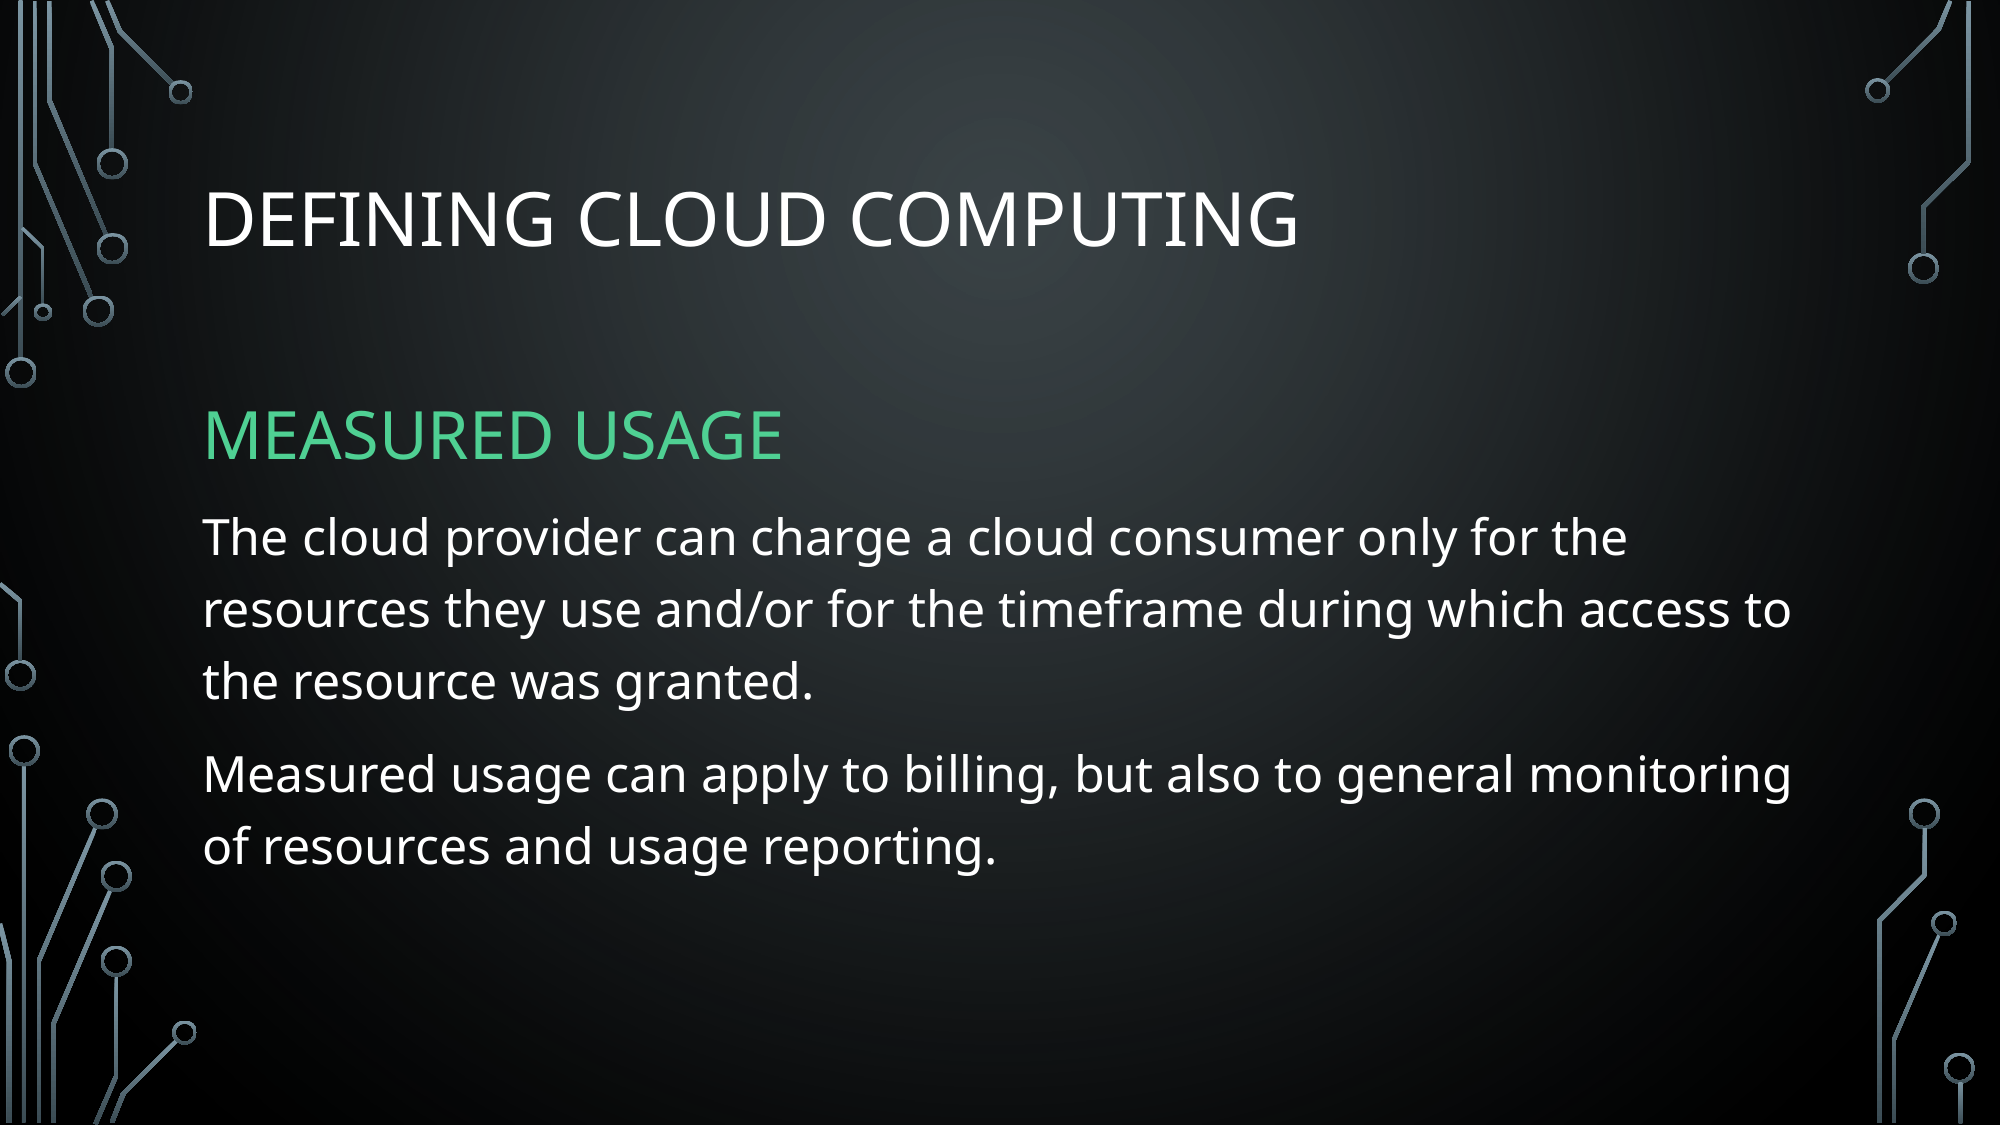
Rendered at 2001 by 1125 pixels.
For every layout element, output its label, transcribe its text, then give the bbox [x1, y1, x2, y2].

title DEFINING CLOUD COMPUTING [187, 101, 1813, 344]
list MEASURED USAGE The cloud provider can charge a cloud consumer only for the resources they use and/or for the timeframe during which access to the resource was granted. Measured usage can apply to billing, but also to general monitoring of resources and usage reporting. [187, 369, 1813, 950]
